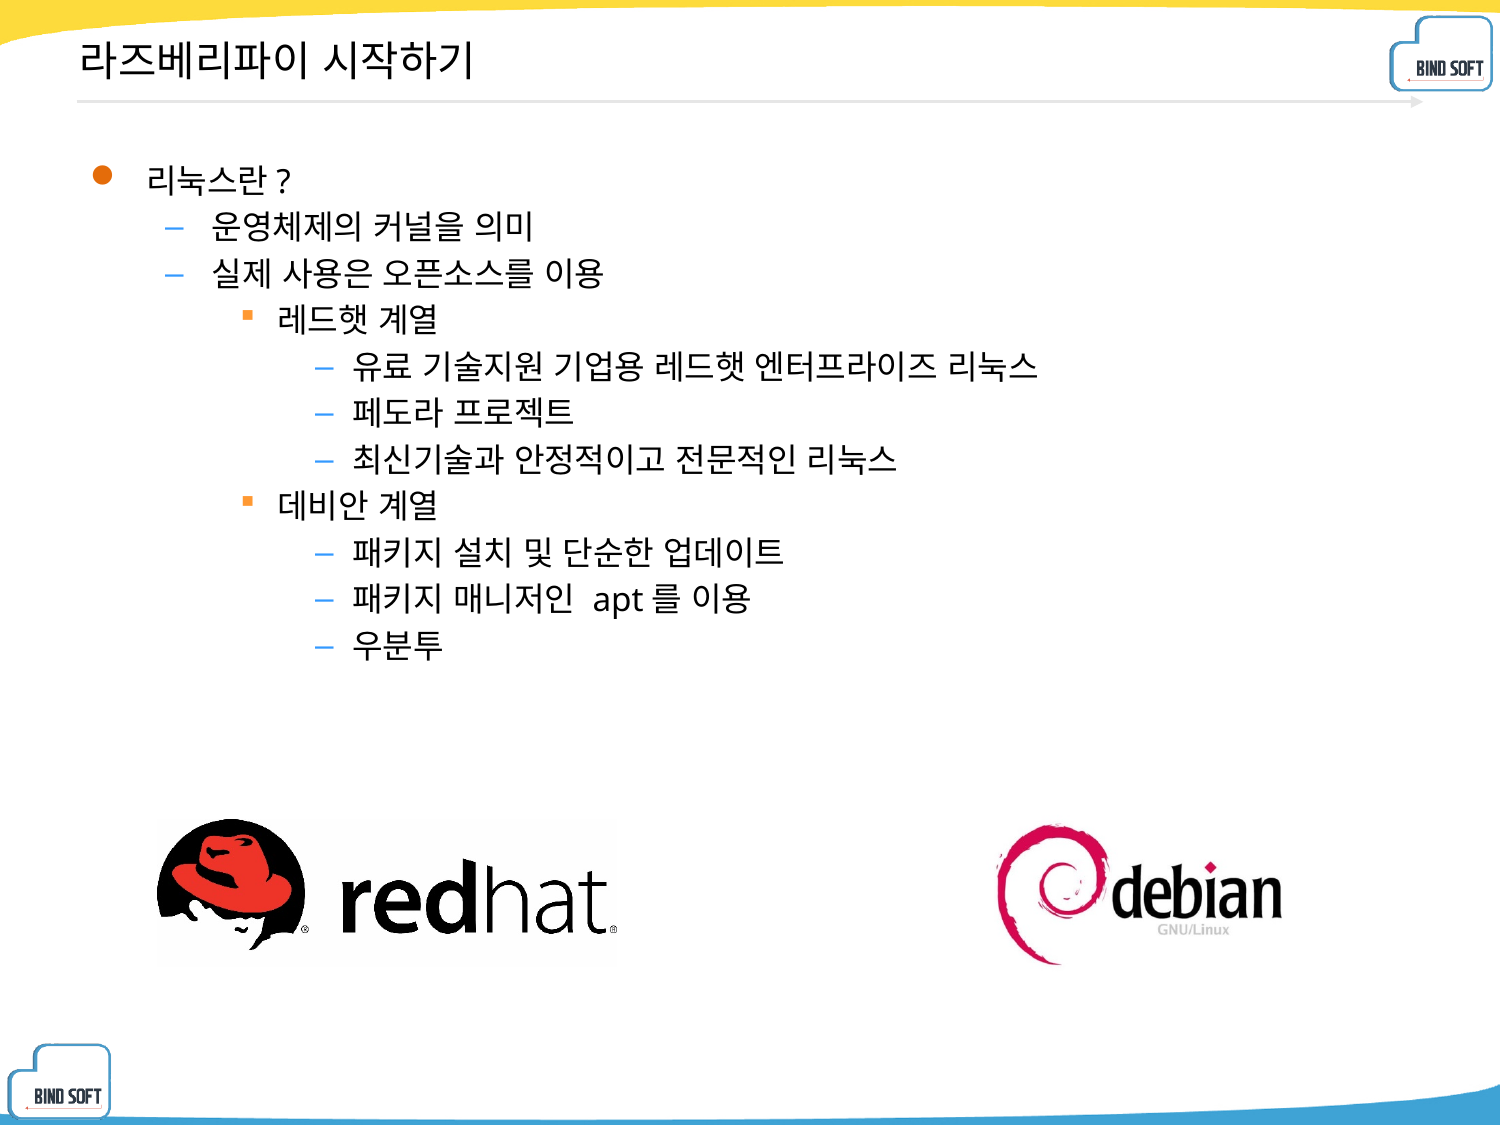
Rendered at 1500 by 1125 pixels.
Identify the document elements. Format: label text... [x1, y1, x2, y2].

picture [156, 819, 618, 968]
picture [0, 0, 1500, 96]
list 리눅스란? 운영체제의 커널을 의미 실제 사용은 오픈소스를 이용 레드햇 계열 유료 기술지원 기업용 레드햇 엔터프라이즈 리눅스 페도라 프로젝트 최신기술과 안정적이고 전문적인 리눅스 데비안 계열 패키지 설치 및 단순한 업데이트 패키지 매니저인 apt를 이용 우분투 [75, 152, 1425, 1055]
title 라즈베리파이 시작하기 [64, 11, 1436, 108]
picture [0, 1003, 1500, 1125]
picture [985, 804, 1299, 982]
